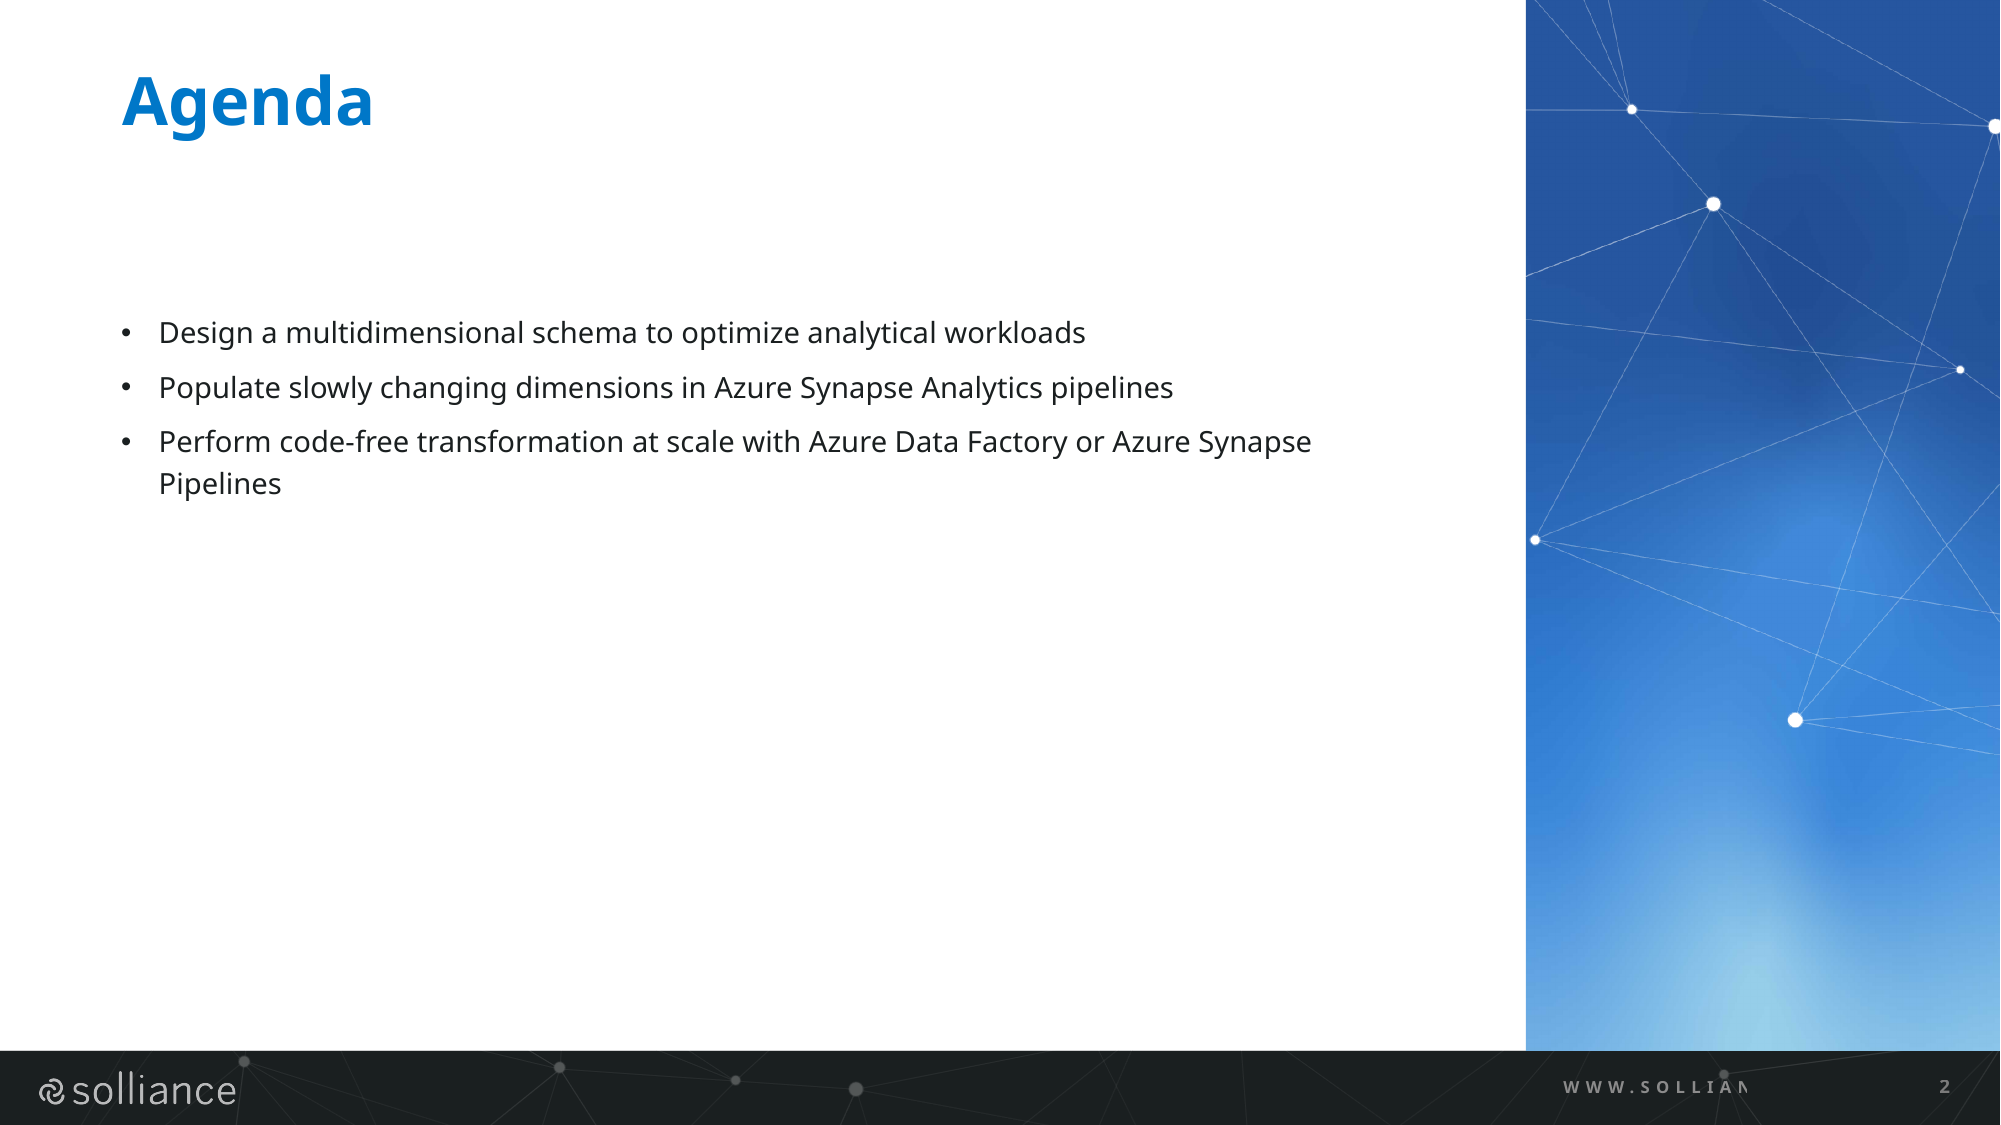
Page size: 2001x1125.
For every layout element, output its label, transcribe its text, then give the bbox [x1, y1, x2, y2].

picture [1525, 0, 2000, 1051]
footer WWW.SOLLIANCE.NET [1186, 1060, 1862, 1116]
slide_number 2 [1908, 1060, 1981, 1116]
list Design a multidimensional schema to optimize analytical workloads Populate slowly changing dimensions in Azure Synapse Analytics pipelines Perform code-free transformation at scale with Azure Data Factory or Azure Synapse Pipelines [106, 299, 1350, 975]
picture [39, 1071, 236, 1105]
title Agenda [107, 56, 1350, 150]
